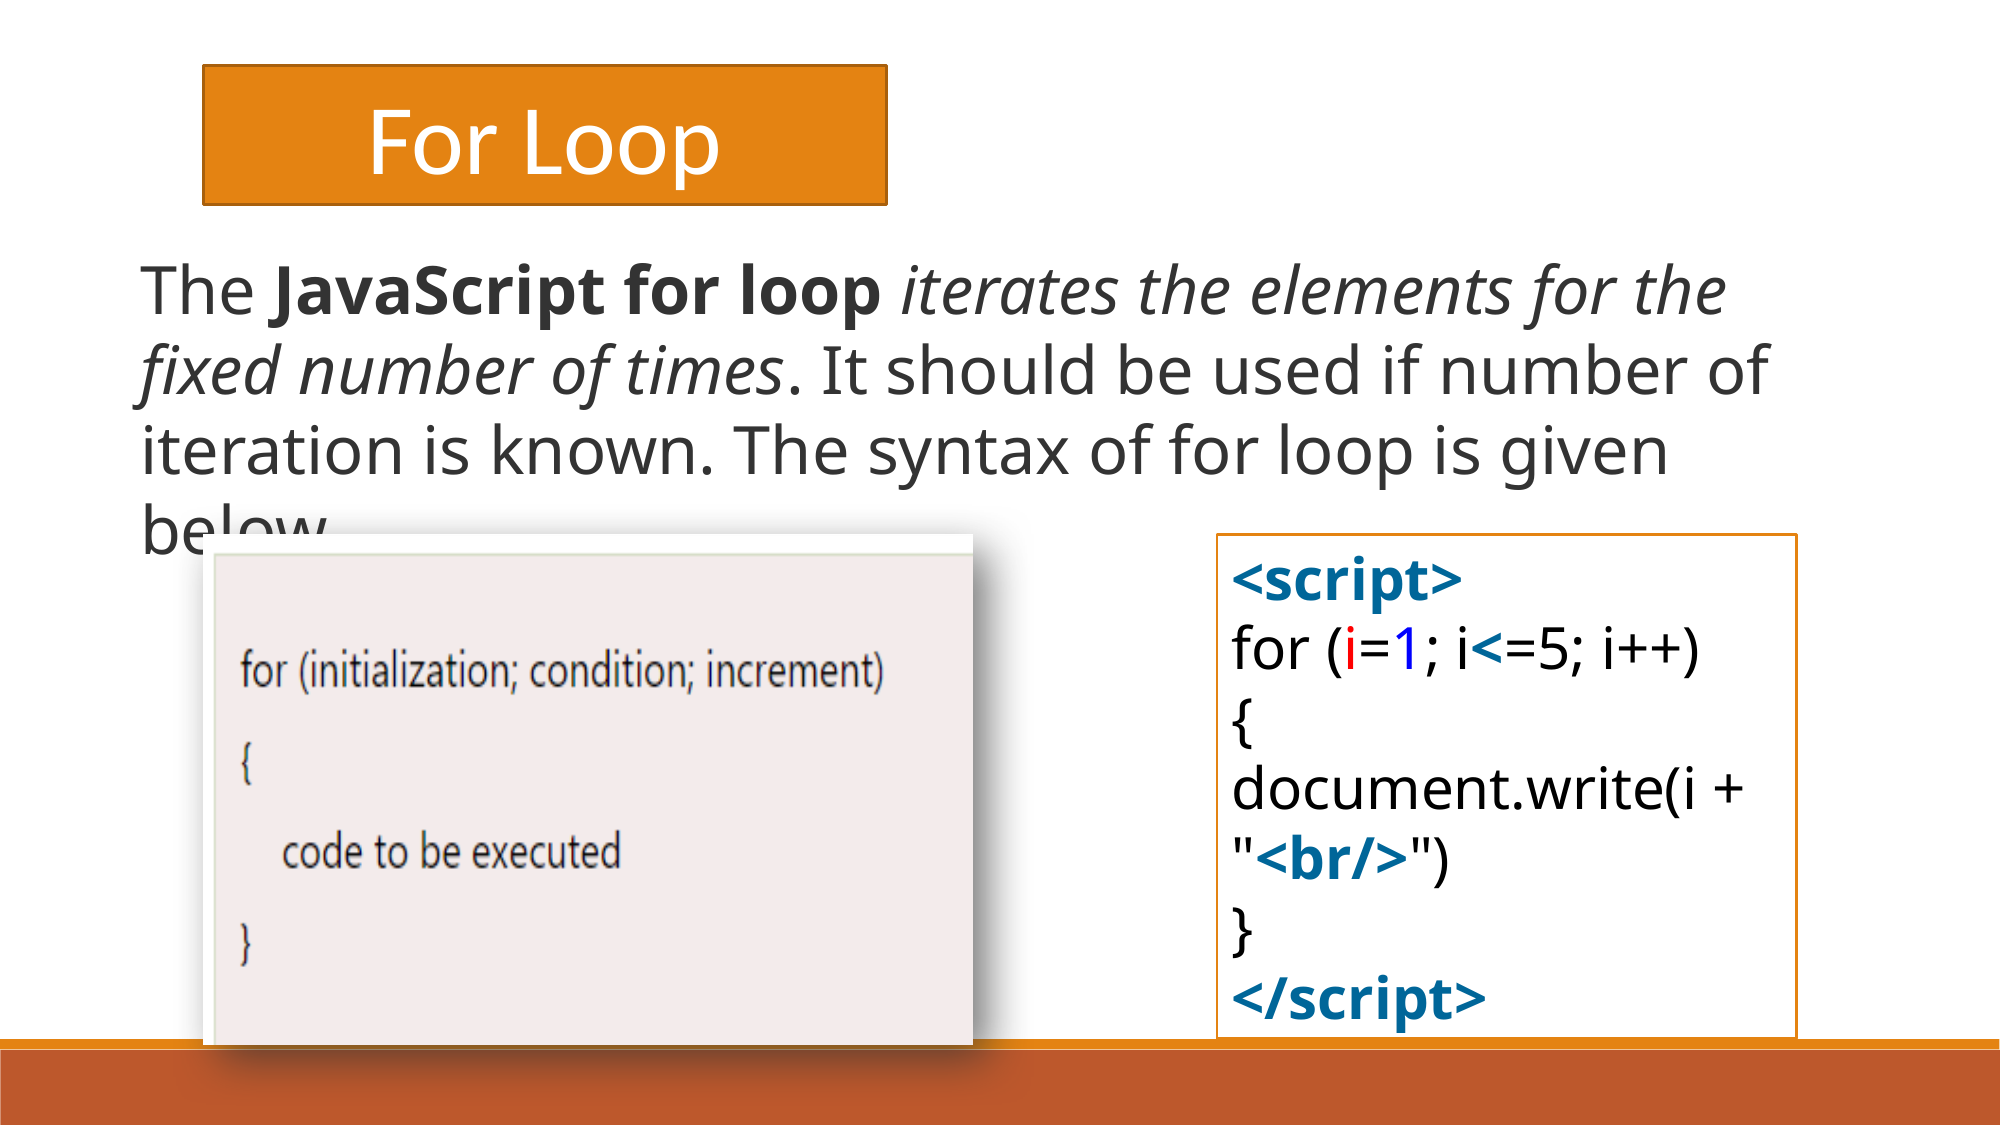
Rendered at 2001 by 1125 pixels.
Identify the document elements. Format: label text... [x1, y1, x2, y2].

picture [202, 533, 973, 1045]
text_box <script> for (i=1; i<=5; i++) { document.write(i + "<br/>") } </script> [1216, 533, 1798, 1040]
text_box The JavaScript for loop iterates the elements for the fixed number of times. It should be used if number of iteration is known. The syntax of for loop is given below. [125, 240, 1807, 576]
text_box For Loop [202, 64, 888, 206]
